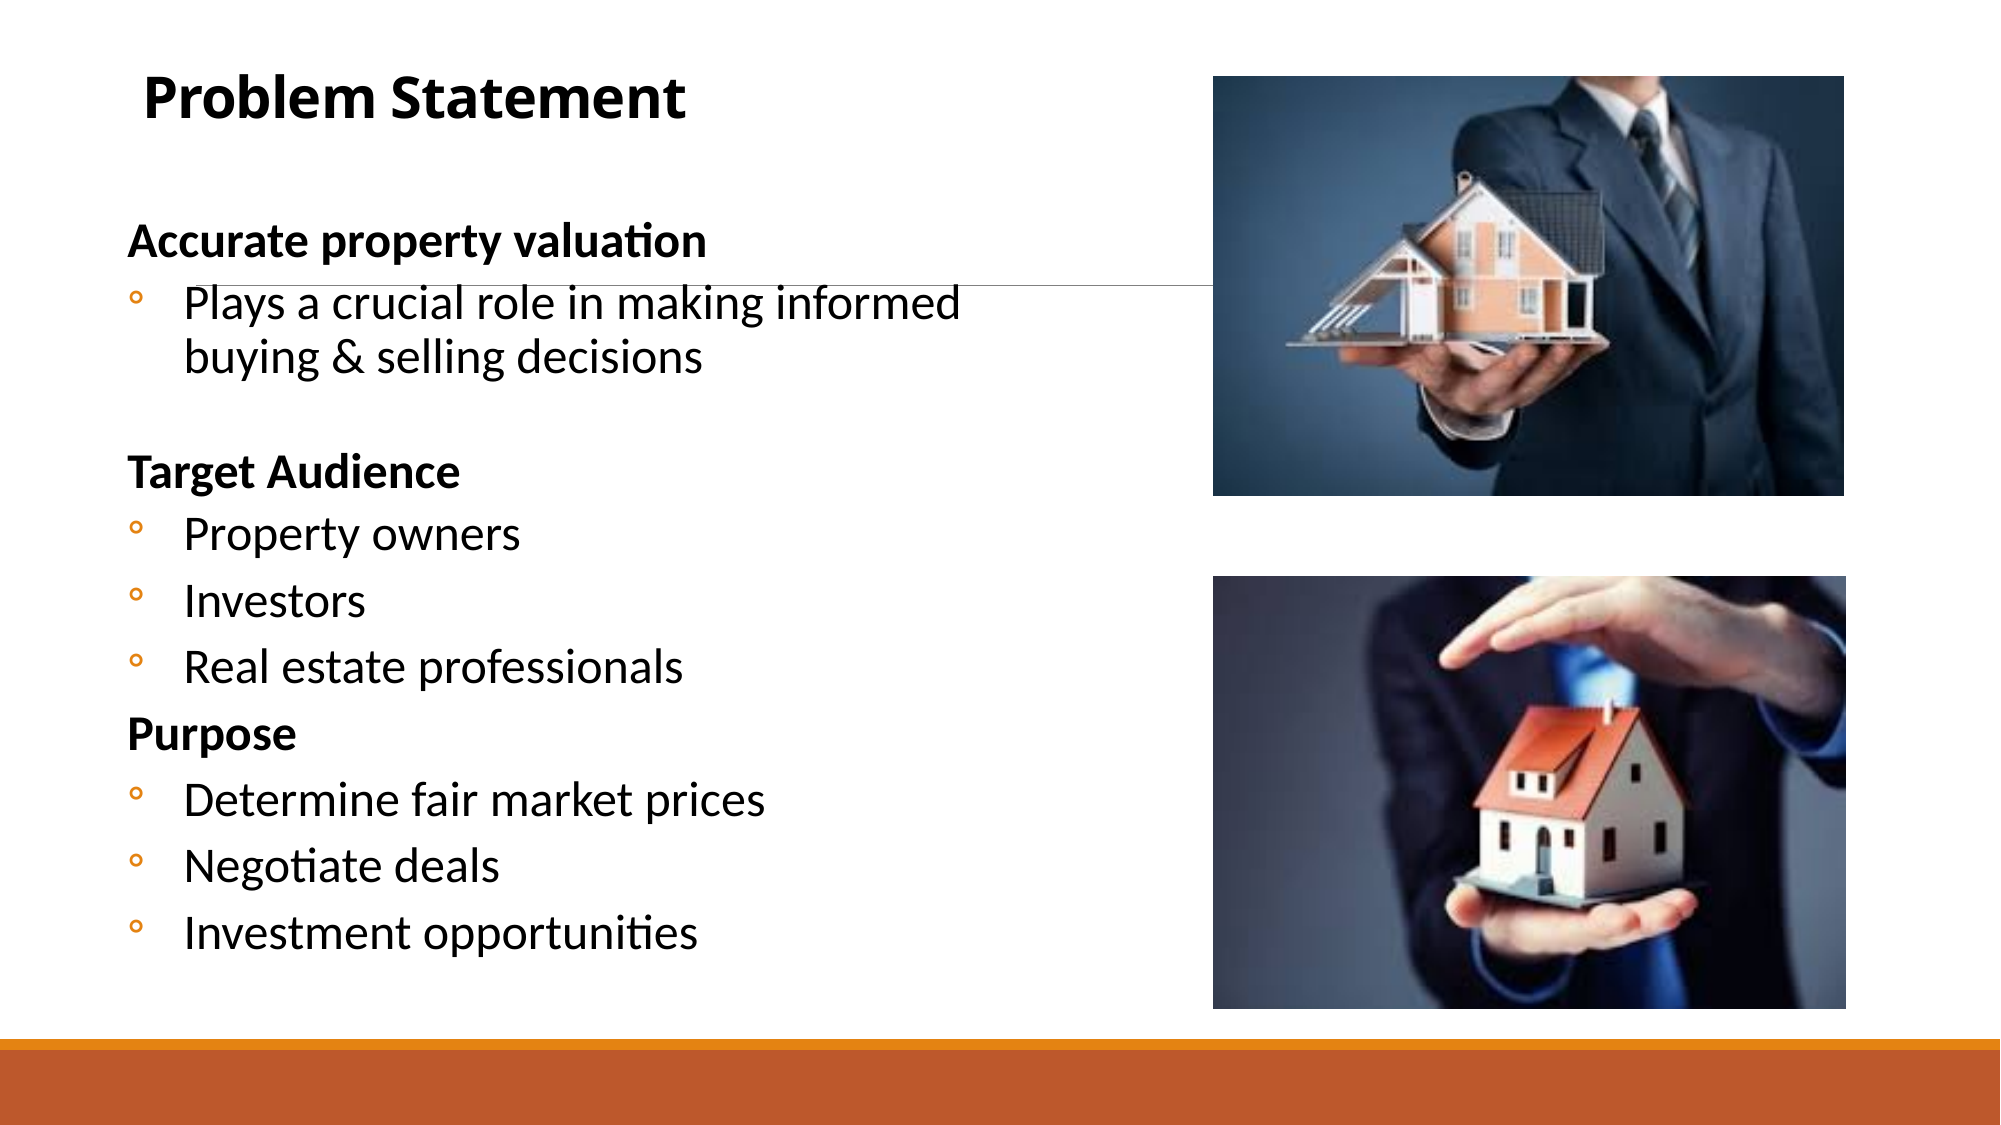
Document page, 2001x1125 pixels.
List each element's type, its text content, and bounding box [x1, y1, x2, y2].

picture [1212, 576, 1846, 1009]
list Accurate property valuation Plays a crucial role in making informed buying & selling decisions Target Audience Property owners Investors Real estate professionals Purpose Determine fair market prices Negotiate deals Investment opportunities [127, 206, 1063, 1042]
title Problem Statement [127, 29, 826, 138]
picture [1212, 75, 1844, 496]
